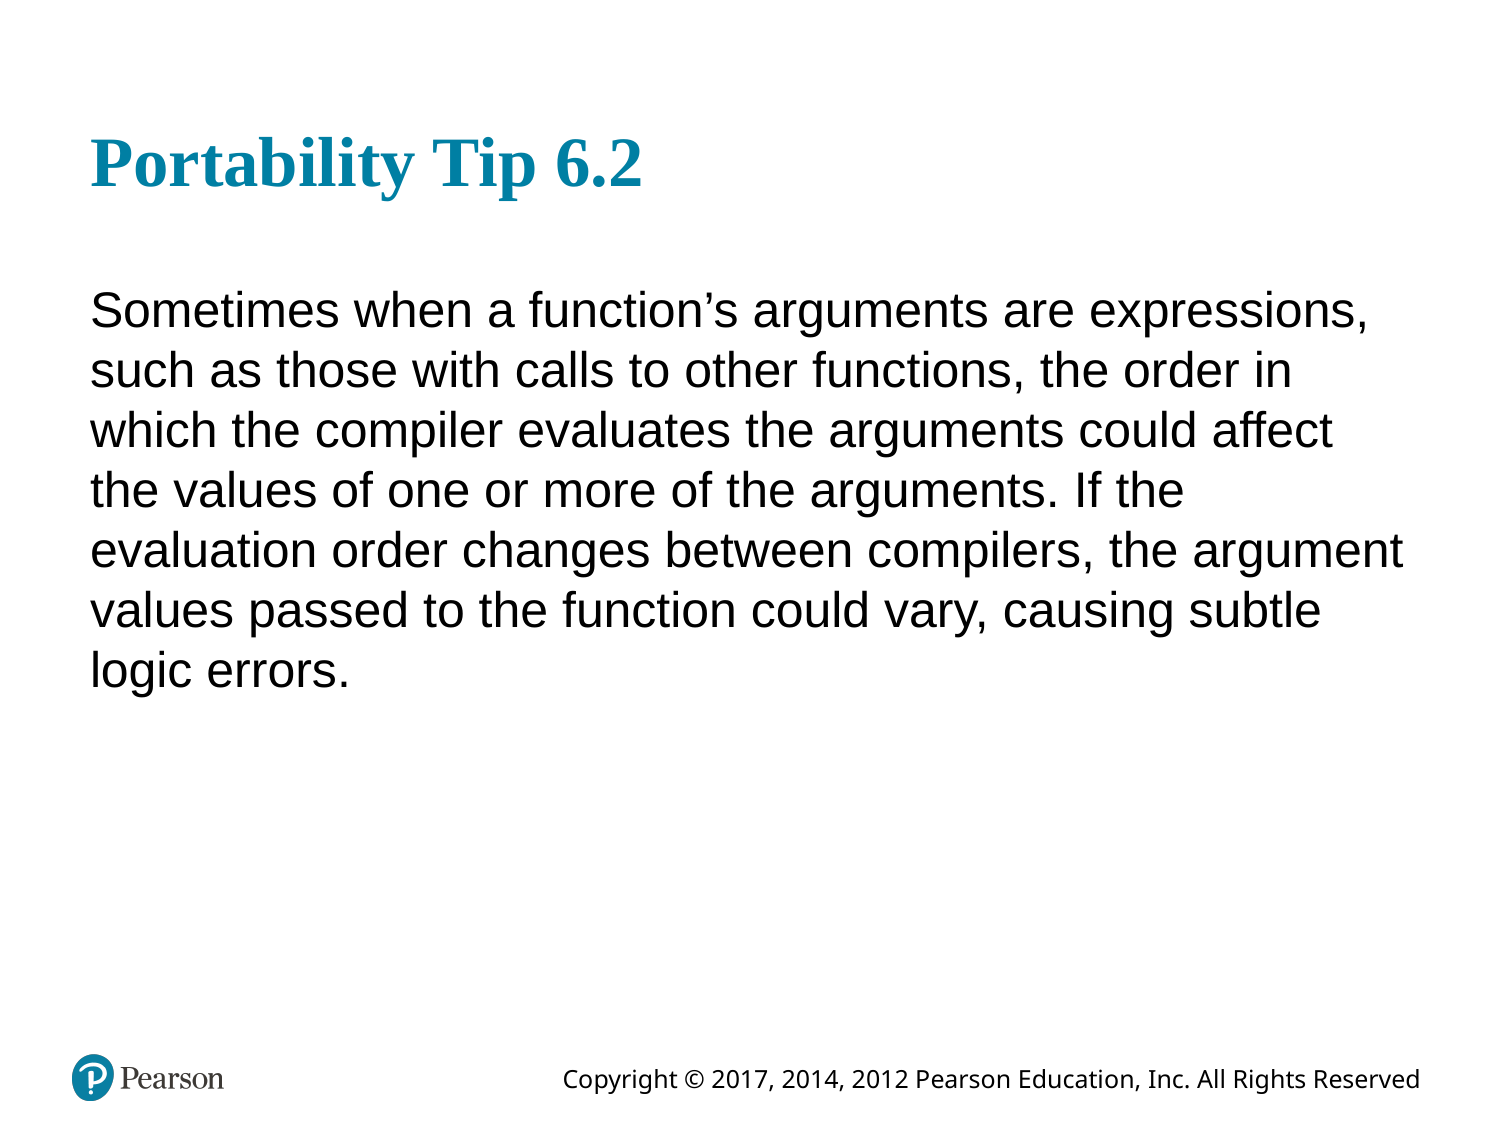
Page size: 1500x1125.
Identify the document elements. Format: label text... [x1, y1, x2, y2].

picture [80, 1063, 106, 1088]
list Sometimes when a function’s arguments are expressions, such as those with calls to other functions, the order in which the compiler evaluates the arguments could affect the values of one or more of the arguments. If the evaluation order changes between compilers, the argument values passed to the function could vary, causing subtle logic errors. [75, 262, 1425, 1005]
picture [72, 1087, 83, 1101]
picture [98, 1054, 224, 1101]
picture [72, 1054, 88, 1070]
title Portability Tip 6.2 [75, 35, 1425, 216]
